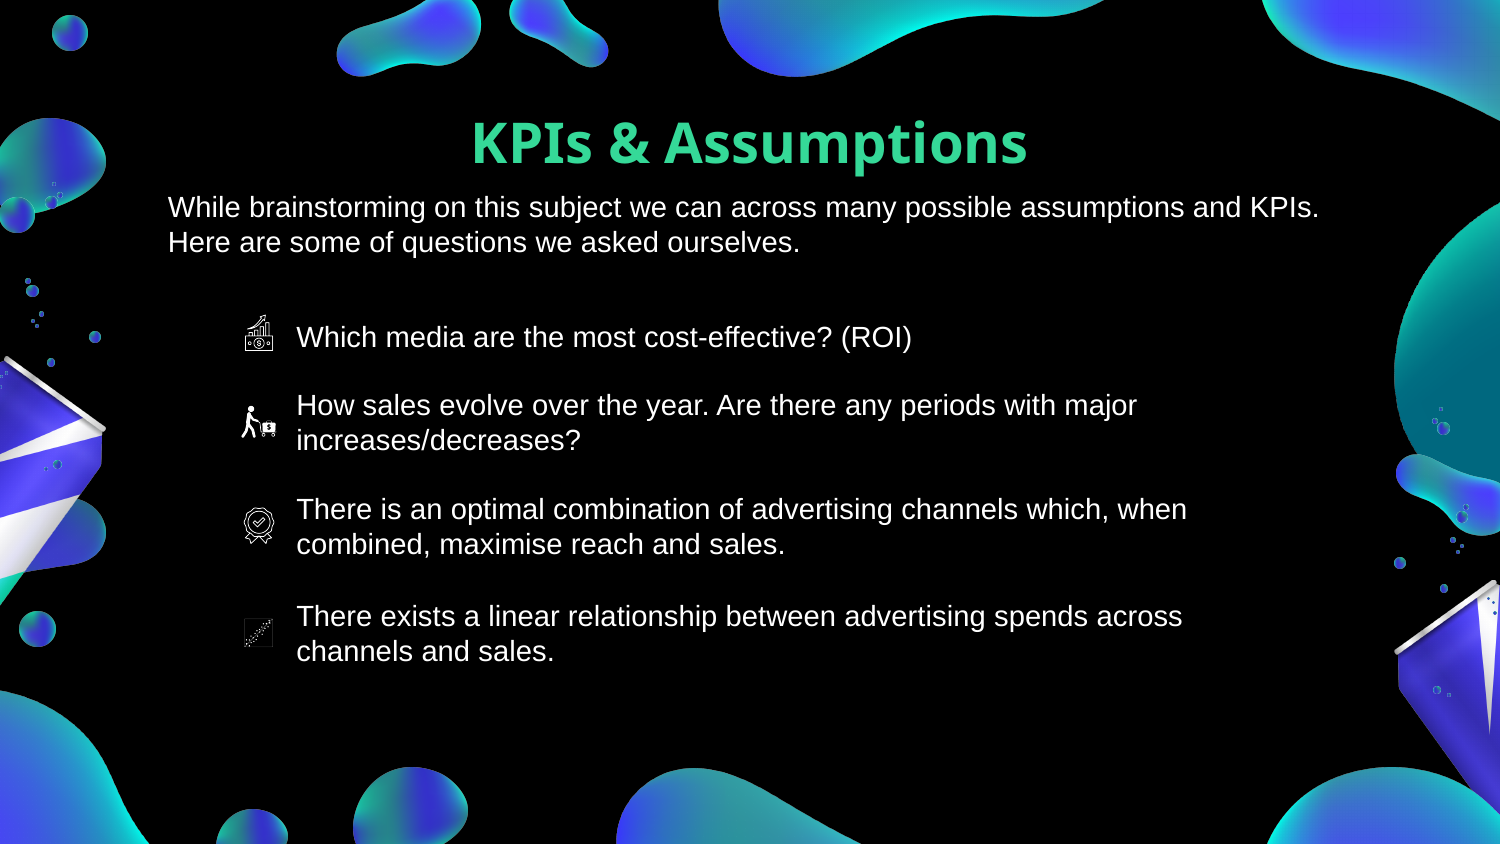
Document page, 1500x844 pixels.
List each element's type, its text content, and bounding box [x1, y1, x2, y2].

picture [1258, 580, 1500, 844]
picture [690, 0, 1109, 88]
text_box There exists a linear relationship between advertising spends across channels and sales. [281, 582, 1272, 683]
title KPIs & Assumptions [118, 88, 1382, 195]
picture [26, 285, 39, 297]
picture [615, 756, 1100, 844]
picture [0, 118, 106, 233]
picture [501, 0, 619, 70]
text_box How sales evolve over the year. Are there any periods with major increases/decreases? [281, 371, 1254, 472]
picture [0, 356, 350, 844]
picture [1247, 0, 1500, 537]
picture [328, 0, 495, 88]
text_box While brainstorming on this subject we can across many possible assumptions and KPIs. Here are some of questions we asked ourselves. [152, 173, 1346, 280]
picture [226, 613, 291, 653]
picture [235, 312, 282, 353]
picture [235, 506, 282, 546]
picture [52, 15, 88, 51]
picture [235, 402, 282, 442]
picture [353, 767, 468, 844]
picture [89, 331, 101, 343]
text_box There is an optimal combination of advertising channels which, when combined, maximise reach and sales. [281, 475, 1285, 576]
picture [1394, 557, 1406, 569]
text_box Which media are the most cost-effective? (ROI) [281, 303, 1096, 363]
